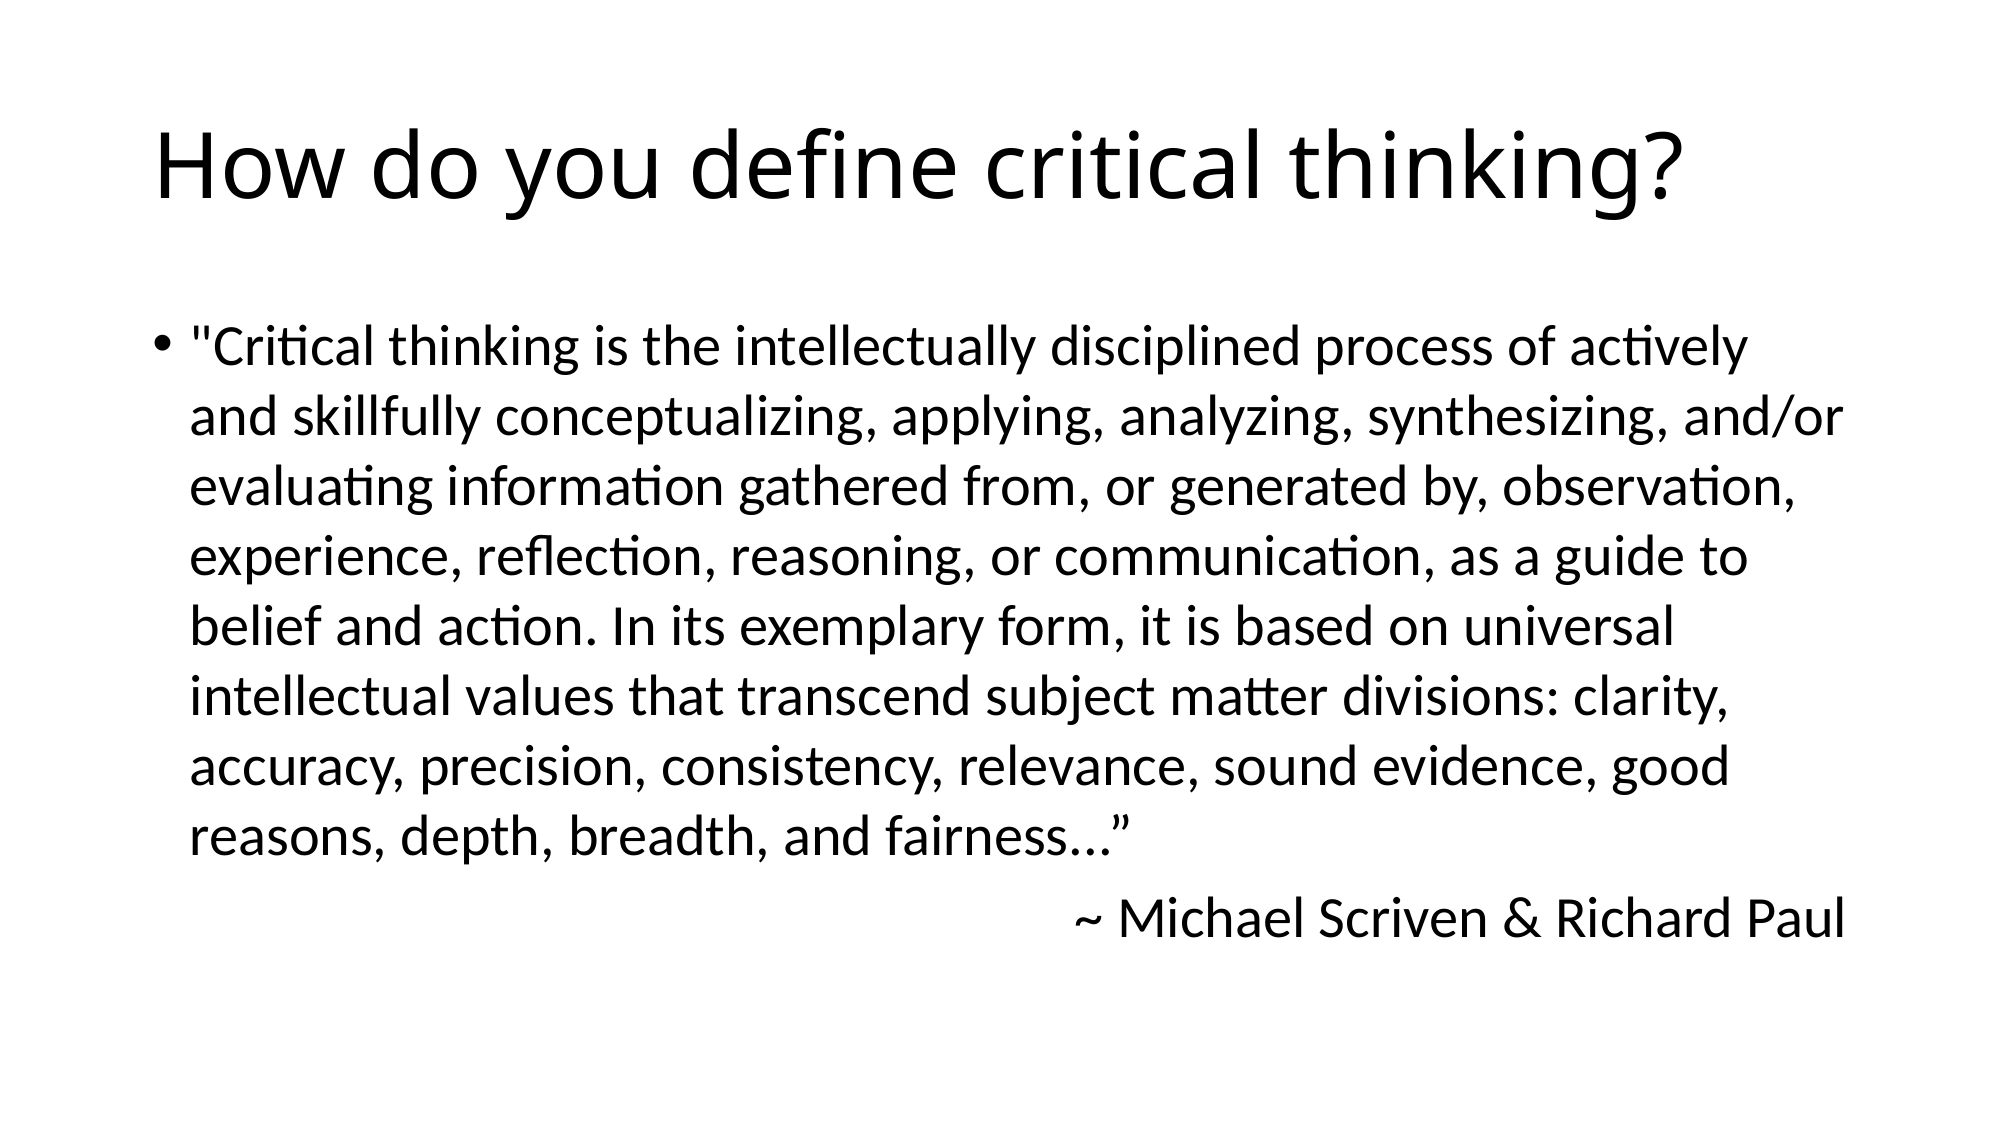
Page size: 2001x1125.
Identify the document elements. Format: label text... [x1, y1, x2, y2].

list "Critical thinking is the intellectually disciplined process of actively and skillfully conceptualizing, applying, analyzing, synthesizing, and/or evaluating information gathered from, or generated by, observation, experience, reflection, reasoning, or communication, as a guide to belief and action. In its exemplary form, it is based on universal intellectual values that transcend subject matter divisions: clarity, accuracy, precision, consistency, relevance, sound evidence, good reasons, depth, breadth, and fairness...” ~ Michael Scriven & Richard Paul [137, 299, 1863, 1014]
title How do you define critical thinking? [137, 59, 1863, 278]
